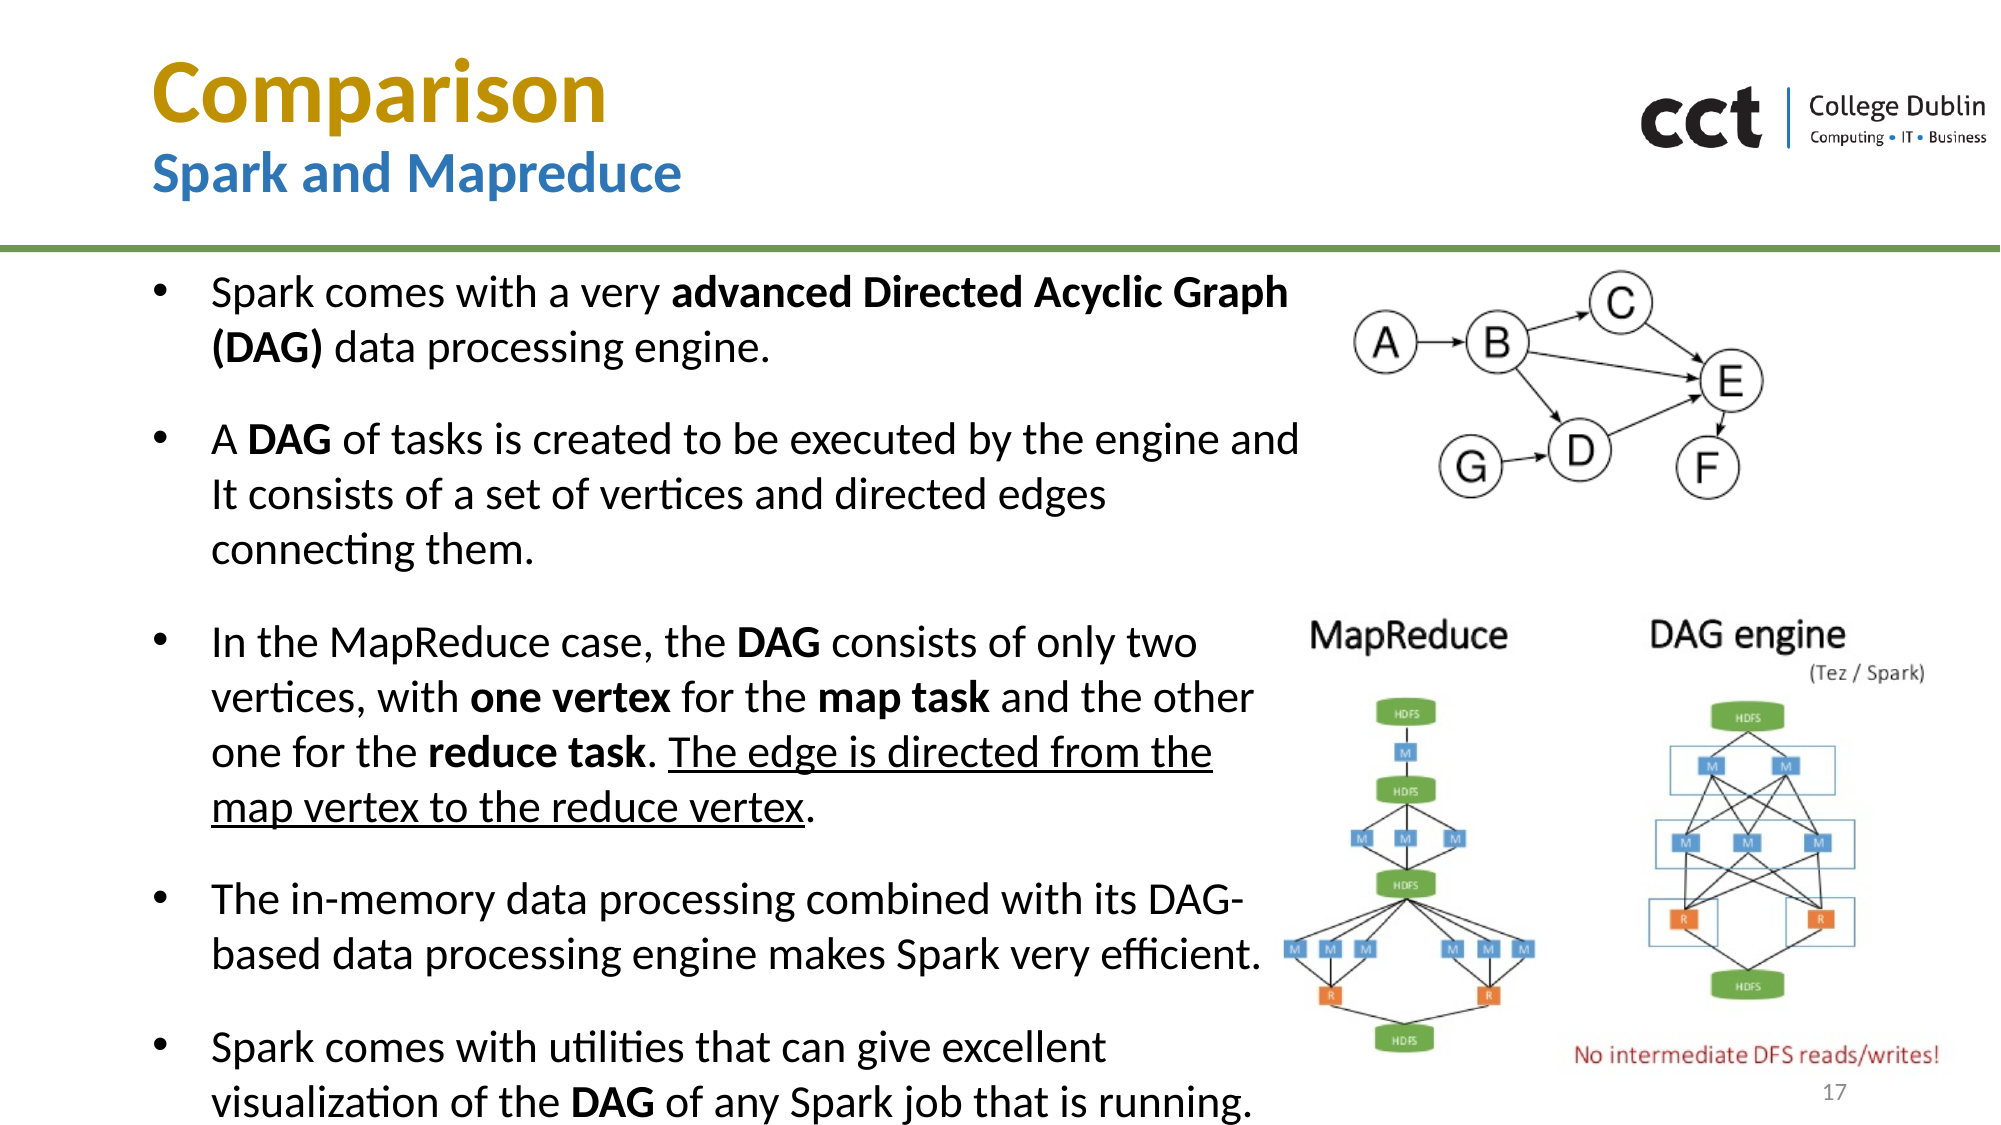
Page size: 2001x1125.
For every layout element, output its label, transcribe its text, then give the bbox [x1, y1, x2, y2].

list Spark comes with a very advanced Directed Acyclic Graph (DAG) data processing engine. A DAG of tasks is created to be executed by the engine and It consists of a set of vertices and directed edges connecting them. In the MapReduce case, the DAG consists of only two vertices, with one vertex for the map task and the other one for the reduce task. The edge is directed from the map vertex to the reduce vertex. The in-memory data processing combined with its DAG-based data processing engine makes Spark very efficient. Spark comes with utilities that can give excellent visualization of the DAG of any Spark job that is running. [137, 254, 1319, 1121]
picture [1638, 71, 1996, 166]
slide_number 17 [1412, 1082, 1863, 1120]
picture [1234, 596, 1973, 1082]
title Comparison Spark and Mapreduce [137, 15, 1618, 233]
picture [1349, 264, 1790, 529]
